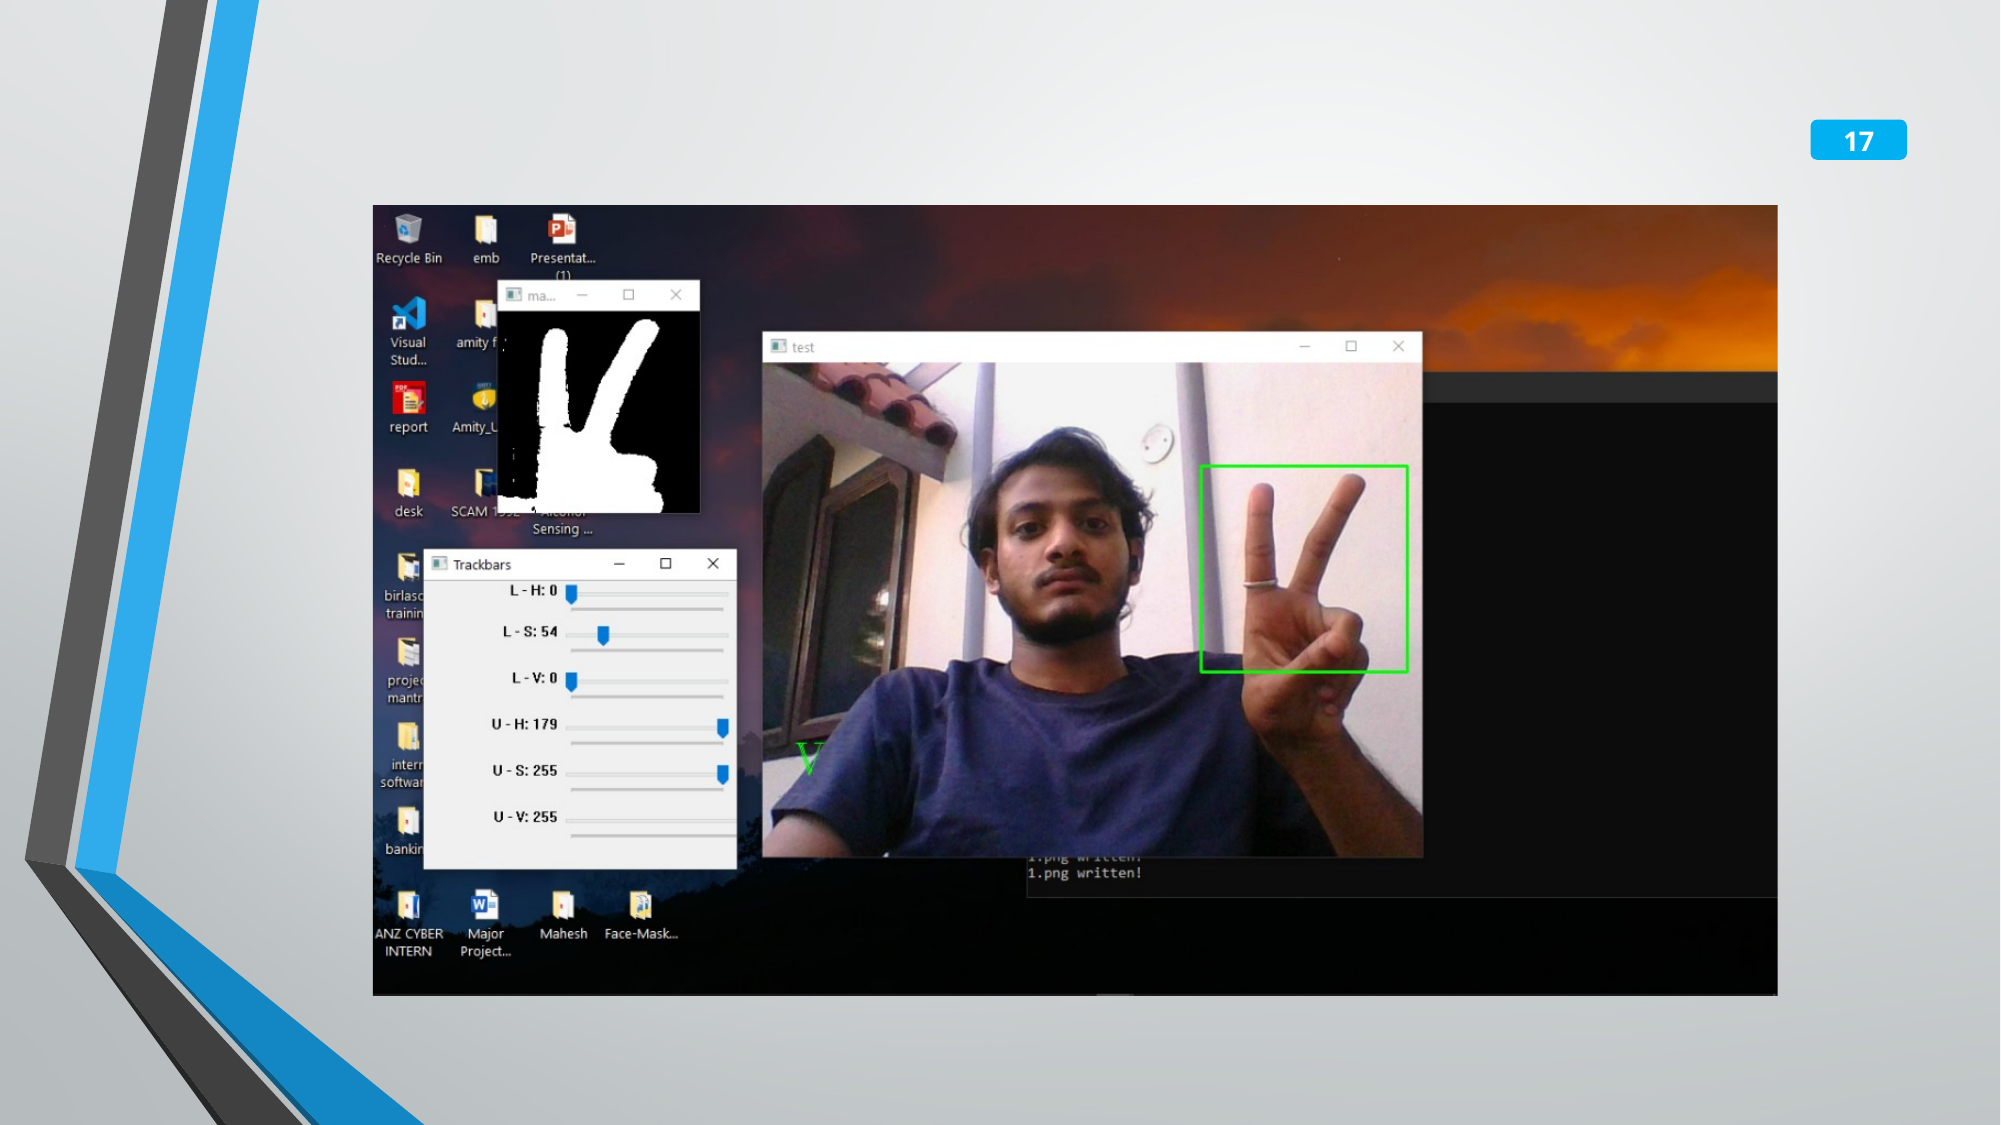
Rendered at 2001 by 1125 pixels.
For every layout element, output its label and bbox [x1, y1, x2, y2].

picture [372, 205, 1778, 996]
